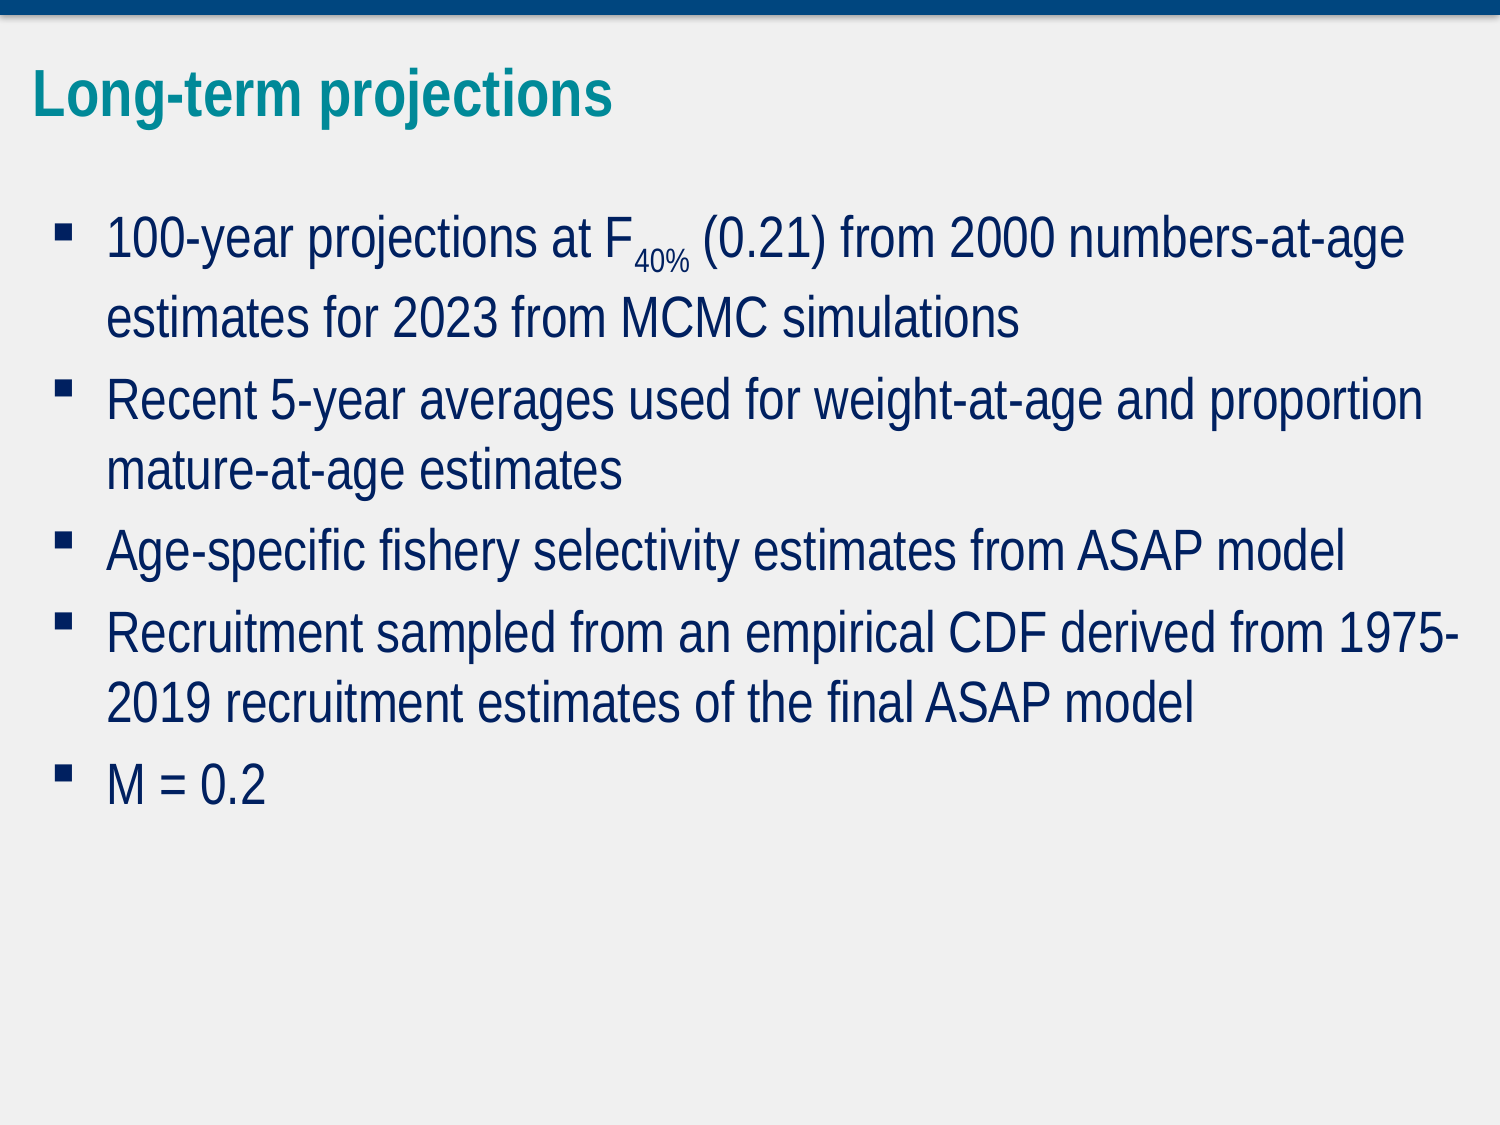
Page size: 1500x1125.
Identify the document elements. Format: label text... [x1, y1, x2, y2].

text_box Long-term projections [17, 41, 944, 146]
text_box 100-year projections at F40% (0.21) from 2000 numbers-at-age estimates for 2023 from MCMC simulations Recent 5-year averages used for weight-at-age and proportion mature-at-age estimates Age-specific fishery selectivity estimates from ASAP model Recruitment sampled from an empirical CDF derived from 1975-2019 recruitment estimates of the final ASAP model M = 0.2 [35, 191, 1500, 1026]
text_box [17, 146, 1500, 1114]
